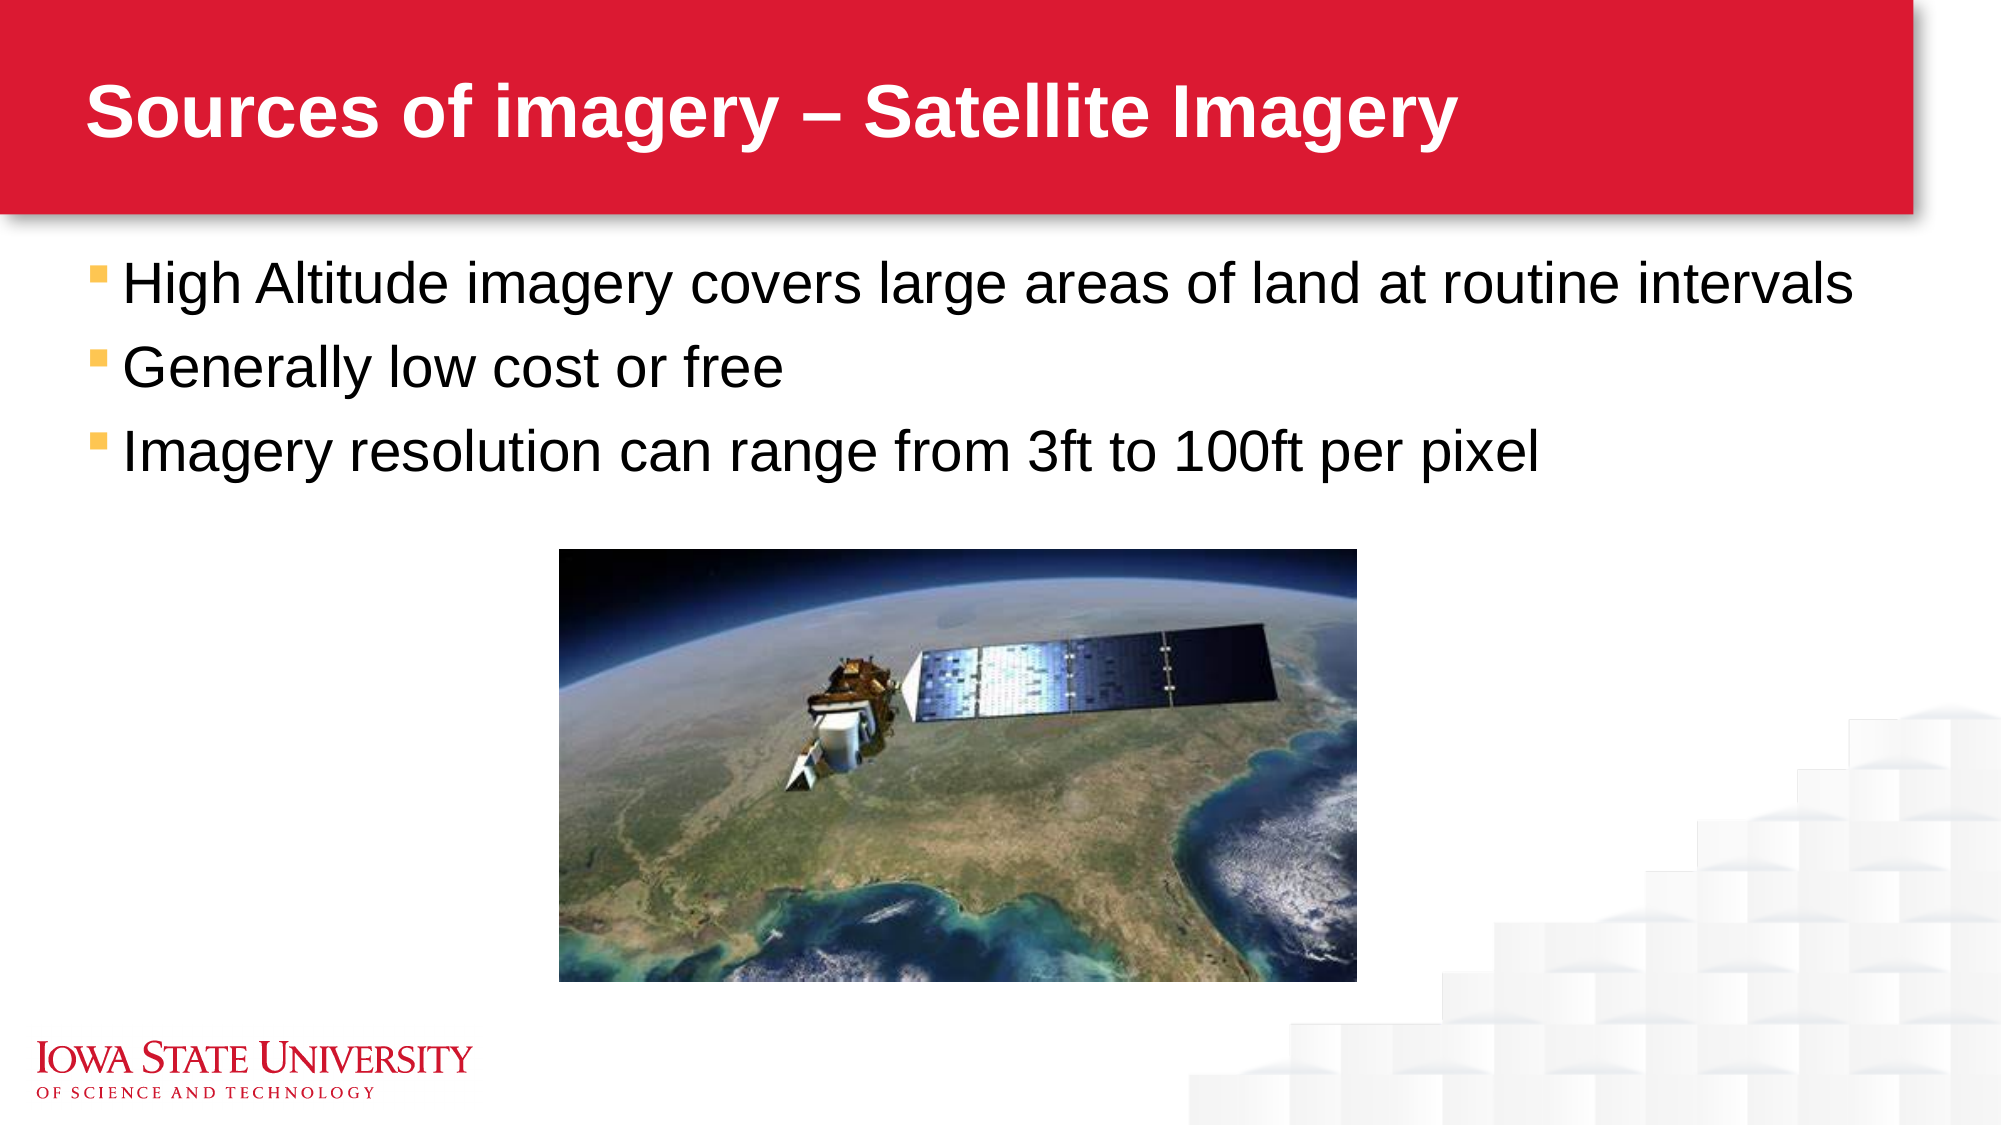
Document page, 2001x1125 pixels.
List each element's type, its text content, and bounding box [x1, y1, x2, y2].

picture [26, 1024, 483, 1110]
title Sources of imagery – Satellite Imagery [85, 19, 1880, 214]
picture [559, 549, 1357, 983]
list High Altitude imagery covers large areas of land at routine intervals Generally low cost or free Imagery resolution can range from 3ft to 100ft per pixel [85, 253, 1914, 1046]
